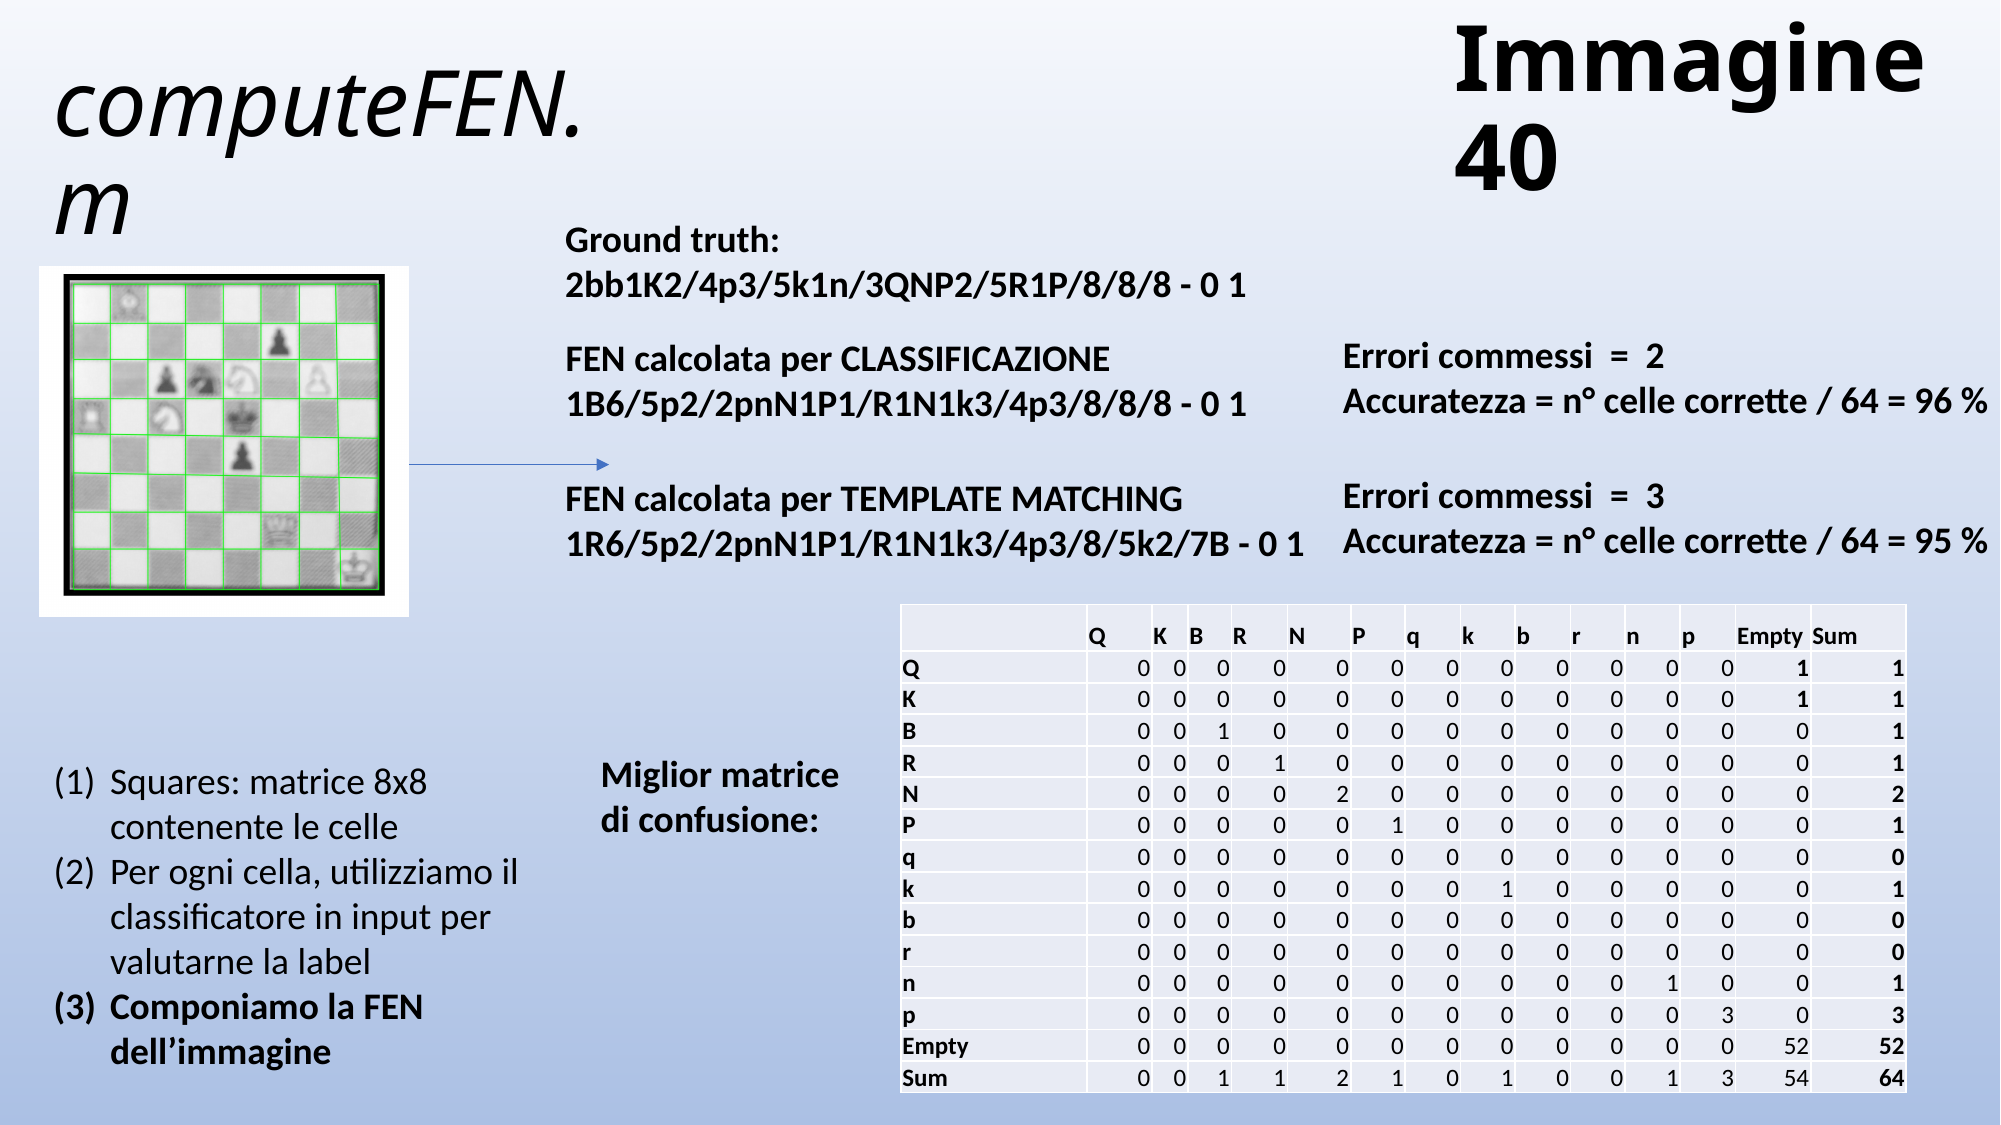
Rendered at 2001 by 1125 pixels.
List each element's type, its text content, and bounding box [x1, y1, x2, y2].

table_cell 0 [1088, 747, 1151, 776]
table_cell 0 [1406, 904, 1460, 934]
table_cell 0 [1288, 967, 1350, 997]
table_cell 0 [1681, 904, 1735, 934]
table_cell Empty [902, 1030, 1086, 1060]
table_cell 0 [1461, 1030, 1514, 1060]
table_header n [1626, 605, 1679, 650]
table_cell 0 [1571, 936, 1624, 966]
table_header Q [1088, 605, 1151, 650]
table_cell 0 [1153, 778, 1187, 808]
table_cell 0 [1232, 715, 1287, 745]
table_cell 0 [1189, 904, 1231, 934]
table_cell K [902, 684, 1086, 713]
table_cell 0 [1352, 652, 1404, 682]
table_cell 0 [1461, 652, 1514, 682]
table_cell 1 [1461, 873, 1514, 902]
table_cell 1 [1812, 967, 1905, 997]
table_cell 0 [1736, 715, 1810, 745]
table_cell 0 [1406, 967, 1460, 997]
table_cell 0 [1153, 873, 1187, 902]
table_cell 0 [1812, 936, 1905, 966]
table_cell 64 [1812, 1062, 1905, 1092]
table_cell 0 [1088, 999, 1151, 1029]
table_cell 2 [1288, 1062, 1350, 1092]
table_cell 0 [1736, 747, 1810, 776]
table_cell 0 [1153, 841, 1187, 871]
table_cell 0 [1189, 652, 1231, 682]
table_cell 1 [1812, 747, 1905, 776]
table_cell 1 [1189, 1062, 1231, 1092]
table_cell 0 [1352, 873, 1404, 902]
table_cell 1 [1812, 652, 1905, 682]
table_cell 0 [1571, 715, 1624, 745]
text_box Ground truth: 2bb1K2/4p3/5k1n/3QNP2/5R1P/8/8/8 - 0 1 [550, 207, 1271, 312]
table_cell 0 [1232, 967, 1287, 997]
table_cell b [902, 904, 1086, 934]
table_header N [1288, 605, 1350, 650]
table_cell 0 [1406, 936, 1460, 966]
text_box Miglior matrice di confusione: [585, 742, 855, 848]
table_cell 0 [1232, 684, 1287, 713]
table_cell 0 [1626, 747, 1679, 776]
table_cell 0 [1571, 1030, 1624, 1060]
table_cell 0 [1352, 936, 1404, 966]
table_cell 0 [1189, 967, 1231, 997]
table_cell 2 [1288, 778, 1350, 808]
table_cell 0 [1736, 778, 1810, 808]
table_cell 0 [1516, 841, 1570, 871]
table_cell 1 [1352, 810, 1404, 839]
table_cell 1 [1461, 1062, 1514, 1092]
table_cell 0 [1406, 778, 1460, 808]
picture [39, 266, 409, 617]
table_cell 0 [1232, 873, 1287, 902]
table_cell 0 [1088, 904, 1151, 934]
table_header [902, 605, 1086, 650]
table_cell 0 [1812, 904, 1905, 934]
table_cell 1 [1812, 873, 1905, 902]
table_cell 0 [1088, 1030, 1151, 1060]
table_cell 0 [1153, 967, 1187, 997]
table_cell 0 [1189, 747, 1231, 776]
table_cell 0 [1626, 841, 1679, 871]
table_cell 0 [1626, 1030, 1679, 1060]
table_cell B [902, 715, 1086, 745]
table_cell 0 [1406, 715, 1460, 745]
table_cell 0 [1516, 652, 1570, 682]
table_cell 0 [1232, 652, 1287, 682]
table_cell 0 [1288, 999, 1350, 1029]
table_cell 0 [1352, 904, 1404, 934]
table_cell 0 [1461, 936, 1514, 966]
table_cell 0 [1516, 810, 1570, 839]
table_cell 0 [1288, 873, 1350, 902]
table_cell 0 [1736, 999, 1810, 1029]
table_cell 0 [1681, 967, 1735, 997]
table_cell 0 [1153, 747, 1187, 776]
table_cell 0 [1736, 936, 1810, 966]
table_header P [1352, 605, 1404, 650]
table_header K [1153, 605, 1187, 650]
table_cell 0 [1406, 652, 1460, 682]
table_cell n [902, 967, 1086, 997]
table_cell 0 [1153, 652, 1187, 682]
table_cell 0 [1736, 904, 1810, 934]
table_cell 0 [1571, 841, 1624, 871]
table_cell 0 [1153, 684, 1187, 713]
table_cell 1 [1812, 715, 1905, 745]
table_cell 0 [1189, 873, 1231, 902]
table_cell N [902, 778, 1086, 808]
table_cell 0 [1352, 1030, 1404, 1060]
table_cell 1 [1232, 1062, 1287, 1092]
table_cell 0 [1232, 904, 1287, 934]
table_cell 0 [1626, 810, 1679, 839]
table_cell 0 [1681, 778, 1735, 808]
table_cell 0 [1232, 841, 1287, 871]
table_cell 0 [1571, 1062, 1624, 1092]
table_cell 0 [1232, 999, 1287, 1029]
table_cell 0 [1406, 999, 1460, 1029]
table_cell 1 [1189, 715, 1231, 745]
table_cell 0 [1461, 778, 1514, 808]
table_cell 52 [1736, 1030, 1810, 1060]
table_cell 0 [1516, 904, 1570, 934]
table_cell q [902, 841, 1086, 871]
table_cell 0 [1189, 999, 1231, 1029]
table_cell 0 [1626, 873, 1679, 902]
text_box FEN calcolata per TEMPLATE MATCHING 1R6/5p2/2pnN1P1/R1N1k3/4p3/8/5k2/7B - 0 1 [550, 466, 1320, 572]
table_cell 0 [1406, 684, 1460, 713]
table_cell 0 [1153, 936, 1187, 966]
table_cell 0 [1288, 652, 1350, 682]
table_cell 0 [1626, 652, 1679, 682]
table_cell 0 [1352, 841, 1404, 871]
table_cell 0 [1189, 936, 1231, 966]
table_cell 0 [1571, 999, 1624, 1029]
table_cell 54 [1736, 1062, 1810, 1092]
table_header b [1516, 605, 1570, 650]
table_cell 0 [1088, 778, 1151, 808]
table_cell 0 [1189, 810, 1231, 839]
table_cell 0 [1681, 684, 1735, 713]
table_cell 2 [1812, 778, 1905, 808]
table_header p [1681, 605, 1735, 650]
table_cell 0 [1461, 904, 1514, 934]
text_box FEN calcolata per CLASSIFICAZIONE 1B6/5p2/2pnN1P1/R1N1k3/4p3/8/8/8 - 0 1 [550, 326, 1263, 432]
table_cell 52 [1812, 1030, 1905, 1060]
table_cell 0 [1812, 841, 1905, 871]
table_cell 0 [1516, 1062, 1570, 1092]
table_cell 0 [1088, 841, 1151, 871]
table_cell 0 [1232, 778, 1287, 808]
table_cell 1 [1626, 1062, 1679, 1092]
text_box Errori commessi = 2 Accuratezza = n° celle corrette / 64 = 96 % [1328, 323, 2000, 428]
table_cell 0 [1406, 873, 1460, 902]
table_cell 0 [1516, 967, 1570, 997]
table_cell 0 [1189, 778, 1231, 808]
table_cell 0 [1681, 873, 1735, 902]
table_cell 0 [1232, 936, 1287, 966]
table_cell 0 [1288, 715, 1350, 745]
table_cell 0 [1352, 967, 1404, 997]
table_cell 3 [1812, 999, 1905, 1029]
table_cell p [902, 999, 1086, 1029]
table_cell 0 [1571, 873, 1624, 902]
table_cell 1 [1812, 684, 1905, 713]
table_cell 0 [1352, 778, 1404, 808]
table_cell 0 [1352, 747, 1404, 776]
table_header q [1406, 605, 1460, 650]
text_box computeFEN.m [38, 47, 666, 265]
table_cell 0 [1352, 999, 1404, 1029]
table_cell 0 [1461, 967, 1514, 997]
table_cell 0 [1571, 967, 1624, 997]
table_cell 0 [1088, 652, 1151, 682]
table_header k [1461, 605, 1514, 650]
table_cell 0 [1189, 841, 1231, 871]
table_cell 0 [1736, 873, 1810, 902]
table_cell 0 [1571, 652, 1624, 682]
table_cell 0 [1571, 904, 1624, 934]
table_cell 0 [1406, 1030, 1460, 1060]
table_cell 0 [1153, 715, 1187, 745]
table_cell 0 [1288, 904, 1350, 934]
table_cell 0 [1461, 715, 1514, 745]
table_cell 0 [1516, 778, 1570, 808]
table_cell 0 [1626, 999, 1679, 1029]
text_box Squares: matrice 8x8 contenente le celle Per ogni cella, utilizziamo il classificatore in input per valutarne la label Componiamo la FEN dell’immagine [39, 749, 581, 1080]
table_cell 0 [1516, 715, 1570, 745]
table_cell 0 [1088, 1062, 1151, 1092]
table_cell 0 [1681, 1030, 1735, 1060]
table_header B [1189, 605, 1231, 650]
table_cell 0 [1461, 684, 1514, 713]
table_cell 0 [1153, 1062, 1187, 1092]
table_cell 0 [1288, 1030, 1350, 1060]
table_cell 3 [1681, 1062, 1735, 1092]
table_cell 0 [1571, 778, 1624, 808]
table_cell 0 [1736, 810, 1810, 839]
table_cell 0 [1461, 999, 1514, 1029]
table_cell 0 [1288, 747, 1350, 776]
table_cell 0 [1681, 747, 1735, 776]
table_cell 0 [1516, 684, 1570, 713]
table_cell 0 [1626, 684, 1679, 713]
table_cell 0 [1406, 810, 1460, 839]
table_cell 0 [1626, 778, 1679, 808]
table_cell 0 [1516, 747, 1570, 776]
table_cell 0 [1288, 936, 1350, 966]
table_cell P [902, 810, 1086, 839]
table_cell Sum [902, 1062, 1086, 1092]
text_box Immagine 40 [1439, 2, 2000, 220]
table_header Empty [1736, 605, 1810, 650]
table_cell 0 [1088, 684, 1151, 713]
table_cell 0 [1736, 841, 1810, 871]
table_cell 0 [1352, 715, 1404, 745]
table_cell 0 [1516, 873, 1570, 902]
table_cell 0 [1232, 810, 1287, 839]
table_cell 0 [1288, 841, 1350, 871]
table_cell 0 [1571, 810, 1624, 839]
table_cell 0 [1681, 841, 1735, 871]
table_cell 0 [1352, 684, 1404, 713]
table_cell 0 [1626, 936, 1679, 966]
table_cell 0 [1681, 810, 1735, 839]
table_cell 0 [1406, 841, 1460, 871]
text_box Errori commessi = 3 Accuratezza = n° celle corrette / 64 = 95 % [1328, 463, 2000, 569]
table_cell 0 [1153, 999, 1187, 1029]
table_cell 0 [1516, 1030, 1570, 1060]
table_cell 0 [1088, 715, 1151, 745]
table_cell 0 [1626, 904, 1679, 934]
table_cell 0 [1736, 967, 1810, 997]
table_cell 1 [1352, 1062, 1404, 1092]
table_cell 0 [1153, 904, 1187, 934]
table_cell 0 [1153, 1030, 1187, 1060]
table_cell 1 [1736, 652, 1810, 682]
table_cell 0 [1626, 715, 1679, 745]
table_cell 0 [1461, 841, 1514, 871]
table_cell r [902, 936, 1086, 966]
table_cell 0 [1189, 684, 1231, 713]
table_cell 0 [1681, 936, 1735, 966]
table_header r [1571, 605, 1624, 650]
table_cell k [902, 873, 1086, 902]
table_cell 0 [1088, 873, 1151, 902]
table_cell 0 [1516, 936, 1570, 966]
table_header R [1232, 605, 1287, 650]
table_header Sum [1812, 605, 1905, 650]
table_cell 0 [1088, 810, 1151, 839]
table_cell 1 [1232, 747, 1287, 776]
table_cell 0 [1153, 810, 1187, 839]
table_cell 0 [1189, 1030, 1231, 1060]
table_cell 1 [1736, 684, 1810, 713]
table_cell 0 [1232, 1030, 1287, 1060]
table_cell 0 [1681, 715, 1735, 745]
table_cell 0 [1681, 652, 1735, 682]
table_cell 0 [1461, 810, 1514, 839]
table_cell 0 [1406, 747, 1460, 776]
table_cell 0 [1088, 936, 1151, 966]
table_cell R [902, 747, 1086, 776]
table_cell 0 [1288, 684, 1350, 713]
table_cell 0 [1406, 1062, 1460, 1092]
table_cell 0 [1088, 967, 1151, 997]
table_cell 0 [1516, 999, 1570, 1029]
table_cell 0 [1571, 684, 1624, 713]
table_cell 1 [1812, 810, 1905, 839]
table_cell 3 [1681, 999, 1735, 1029]
table_cell 0 [1461, 747, 1514, 776]
table_cell Q [902, 652, 1086, 682]
table_cell 1 [1626, 967, 1679, 997]
table_cell 0 [1571, 747, 1624, 776]
table_cell 0 [1288, 810, 1350, 839]
